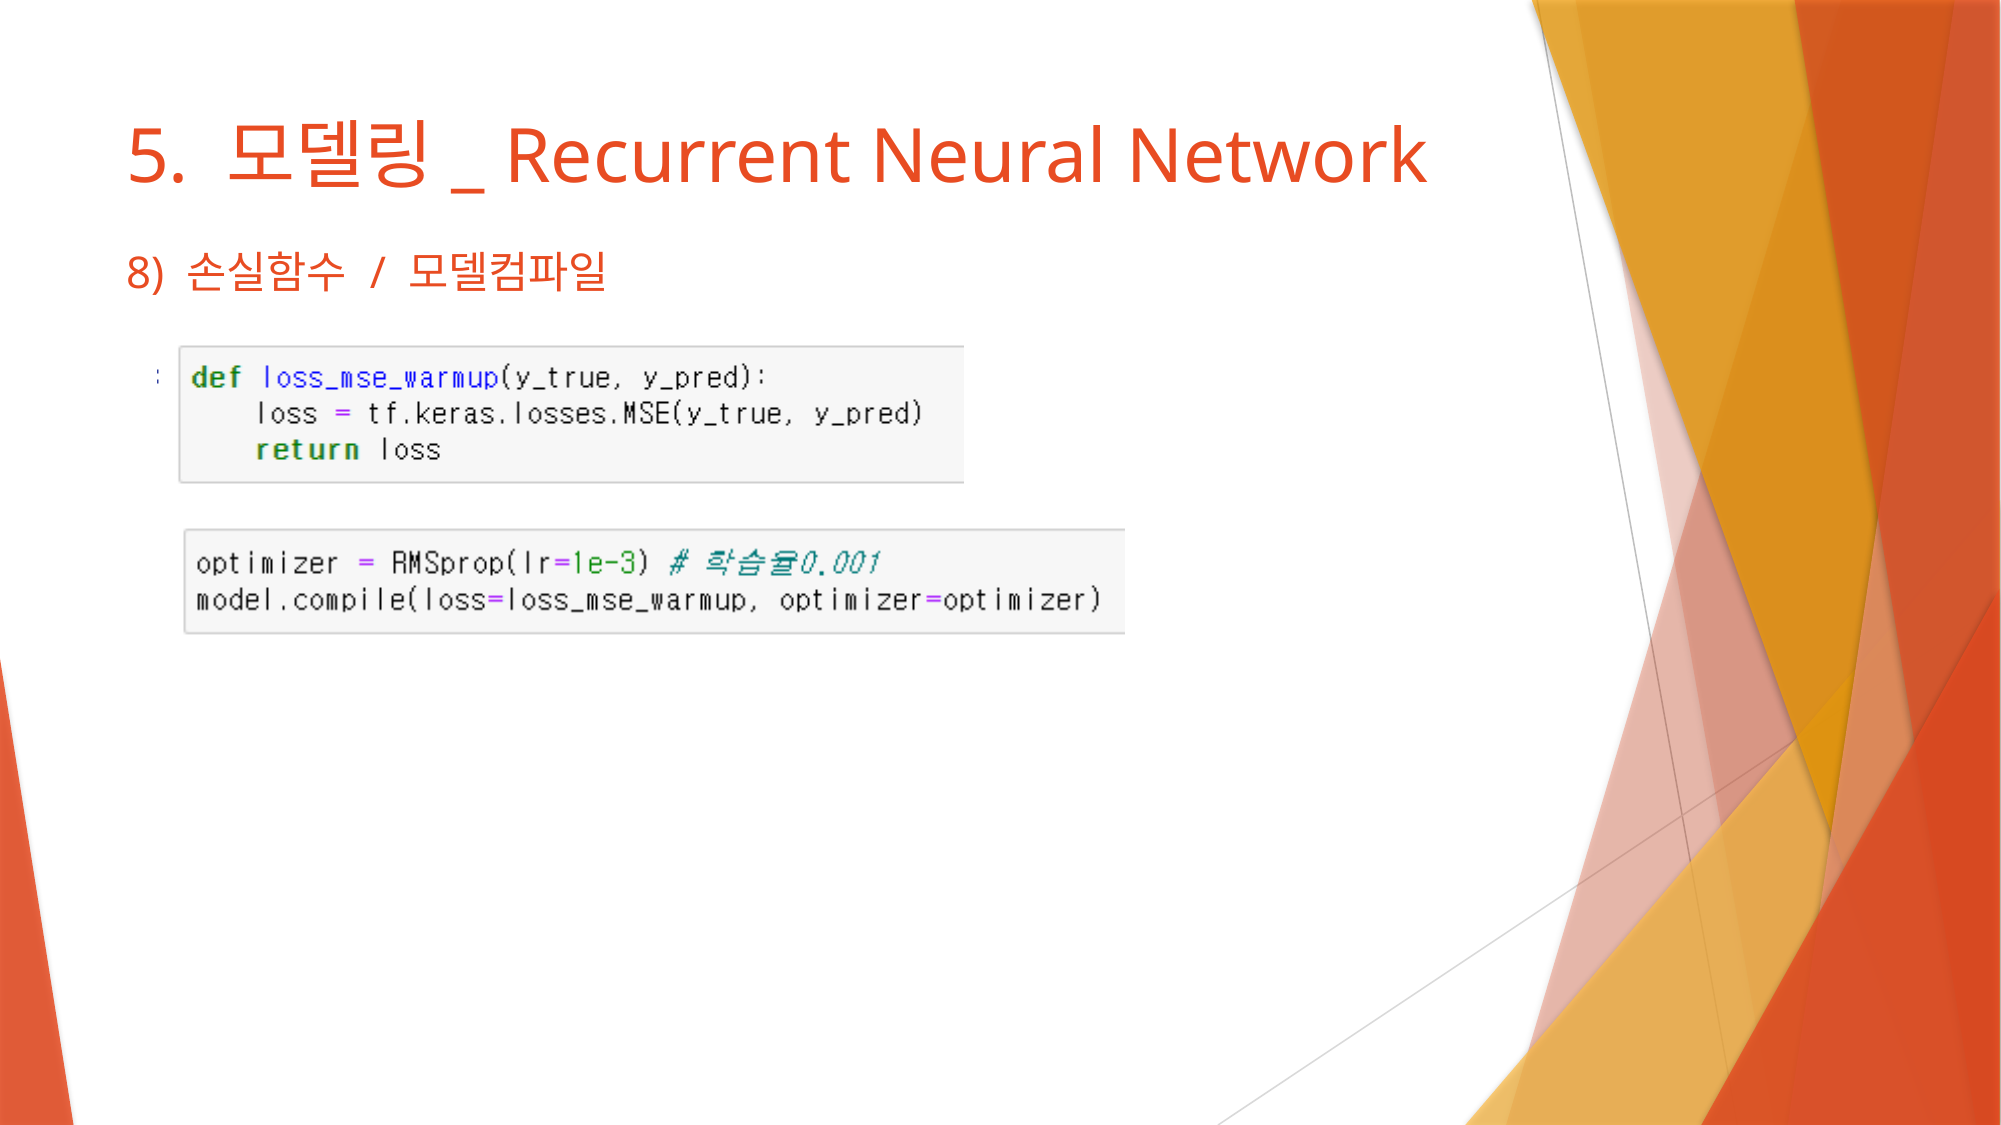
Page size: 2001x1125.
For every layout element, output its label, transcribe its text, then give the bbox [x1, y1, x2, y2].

title 5. 모델링_ Recurrent Neural Network [111, 99, 1522, 317]
text_box 8) 손실함수 / 모델컴파일 [111, 225, 1034, 317]
picture [157, 316, 1126, 652]
